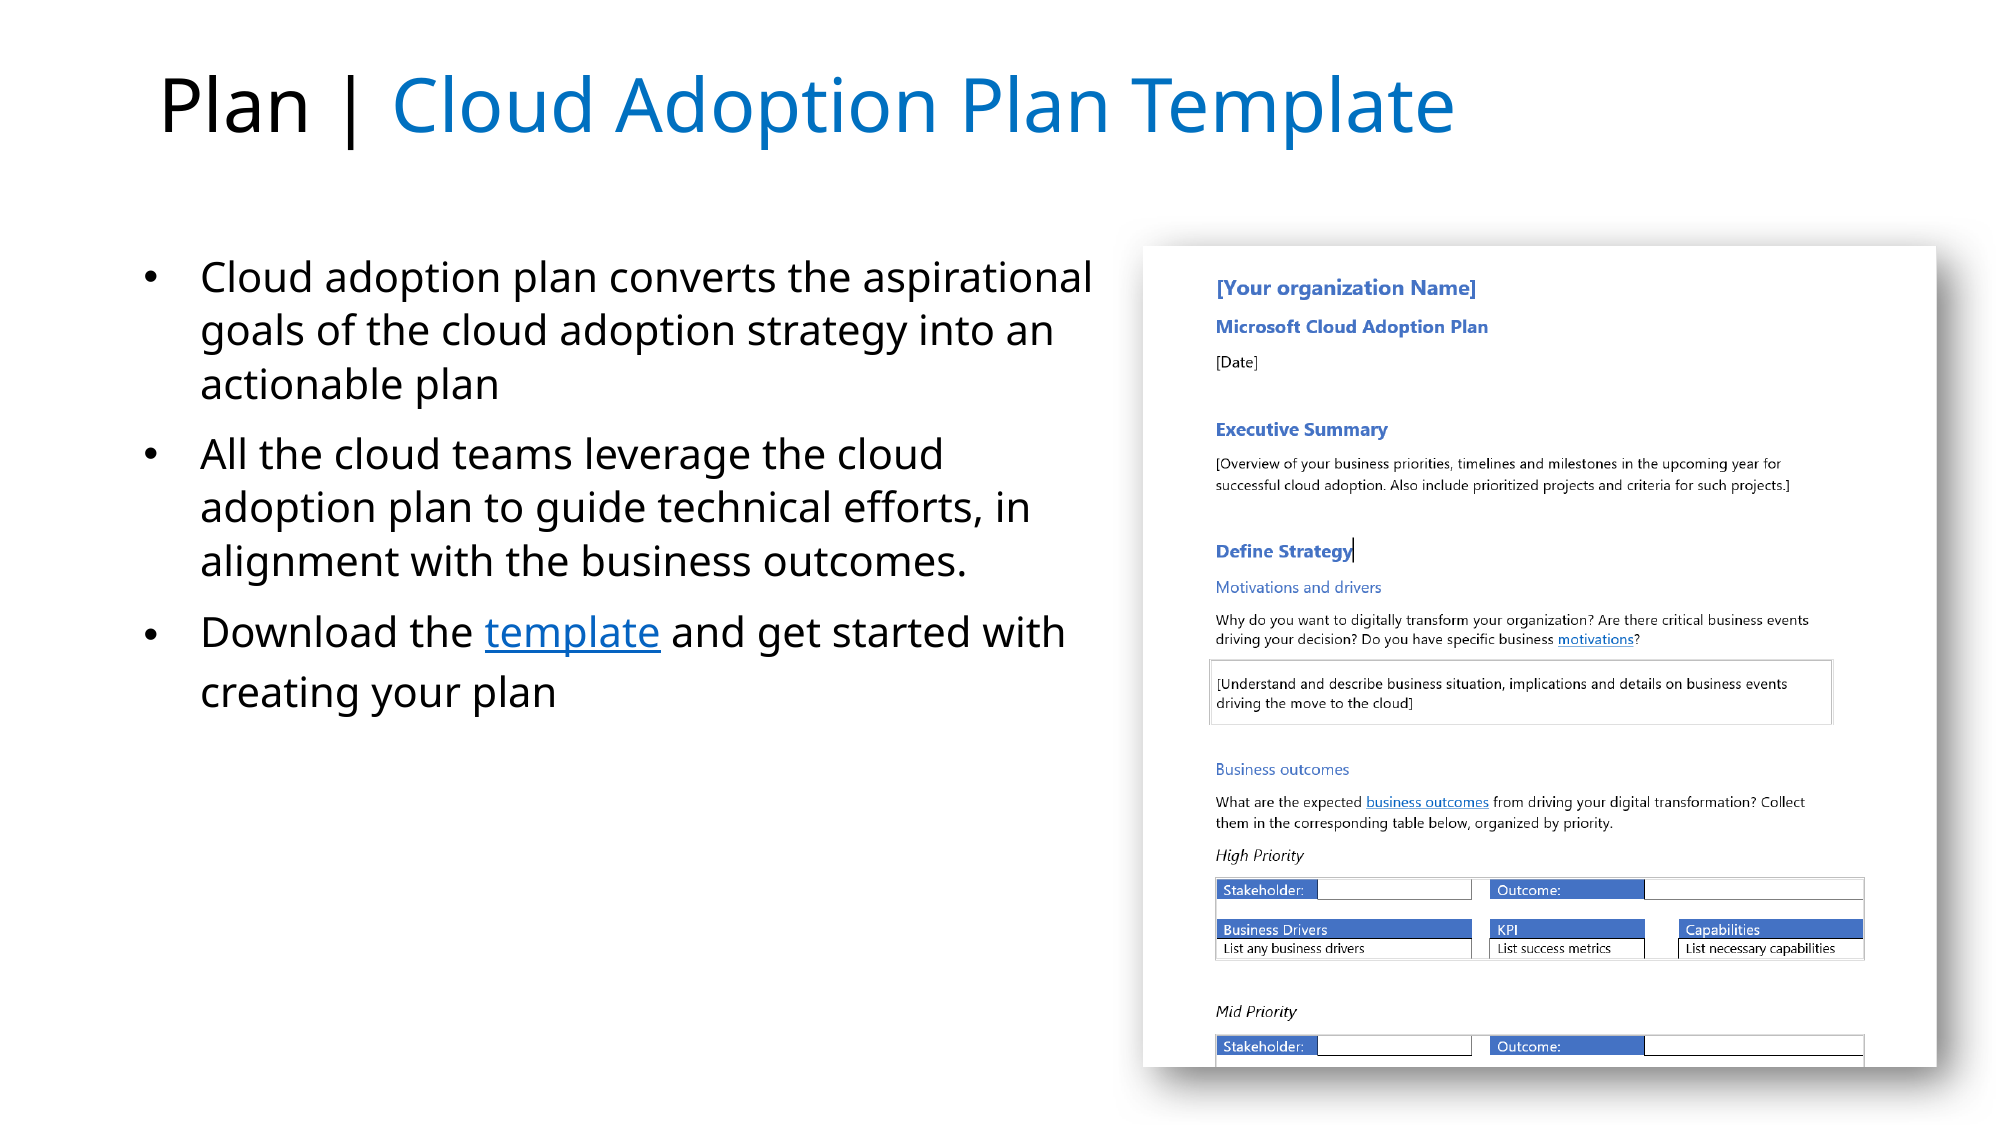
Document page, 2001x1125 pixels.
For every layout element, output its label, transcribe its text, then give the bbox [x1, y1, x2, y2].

title Plan | Cloud Adoption Plan Template [143, 0, 1869, 218]
picture [1143, 246, 1937, 1067]
text_box Cloud adoption plan converts the aspirational goals of the cloud adoption strategy into an actionable plan All the cloud teams leverage the cloud adoption plan to guide technical efforts, in alignment with the business outcomes. Download the template and get started with creating your plan [128, 239, 1144, 724]
